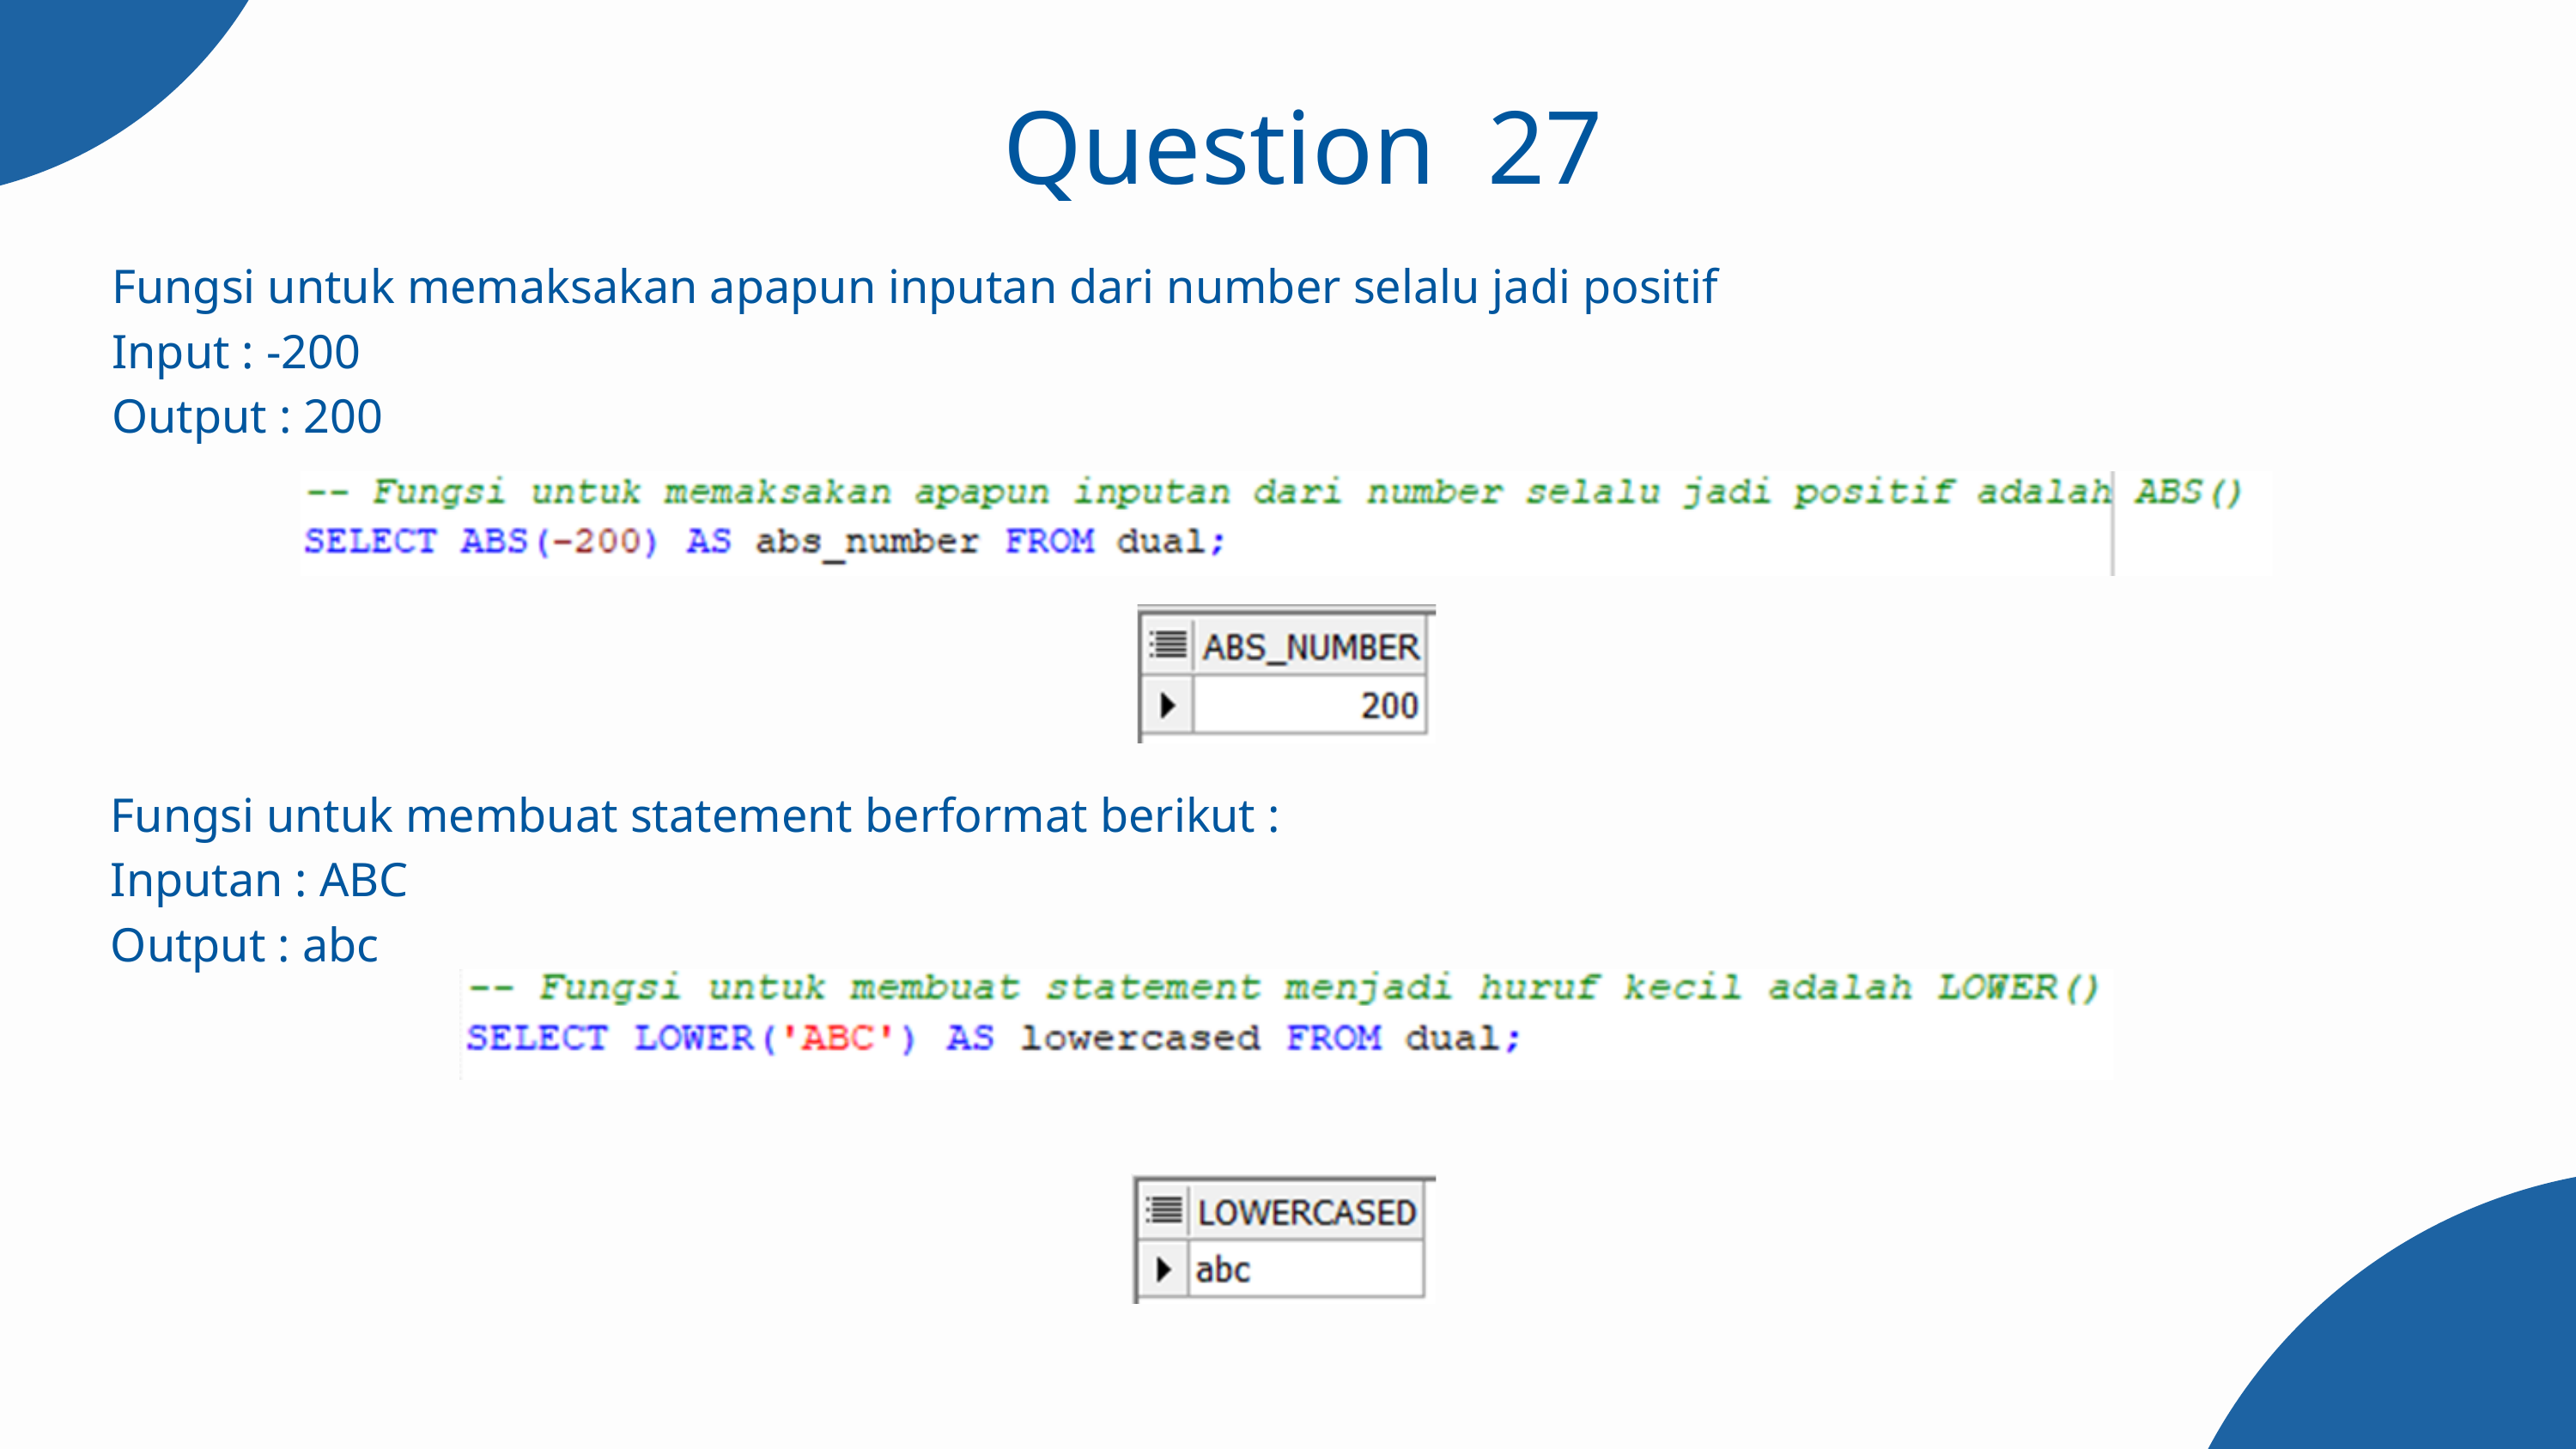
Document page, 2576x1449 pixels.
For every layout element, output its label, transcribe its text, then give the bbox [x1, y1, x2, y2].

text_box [2146, 1167, 2576, 1449]
text_box Question 27 [964, 63, 1643, 204]
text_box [0, 0, 311, 200]
text_box [301, 471, 2273, 576]
text_box Fungsi untuk membuat statement berformat berikut : Inputan : ABC Output : abc [110, 776, 2463, 971]
text_box [1137, 604, 1437, 743]
text_box [1131, 1173, 1437, 1304]
text_box Fungsi untuk memaksakan apapun inputan dari number selalu jadi positif Input : -200 Output : 200 [112, 248, 2464, 443]
text_box [459, 971, 2114, 1080]
